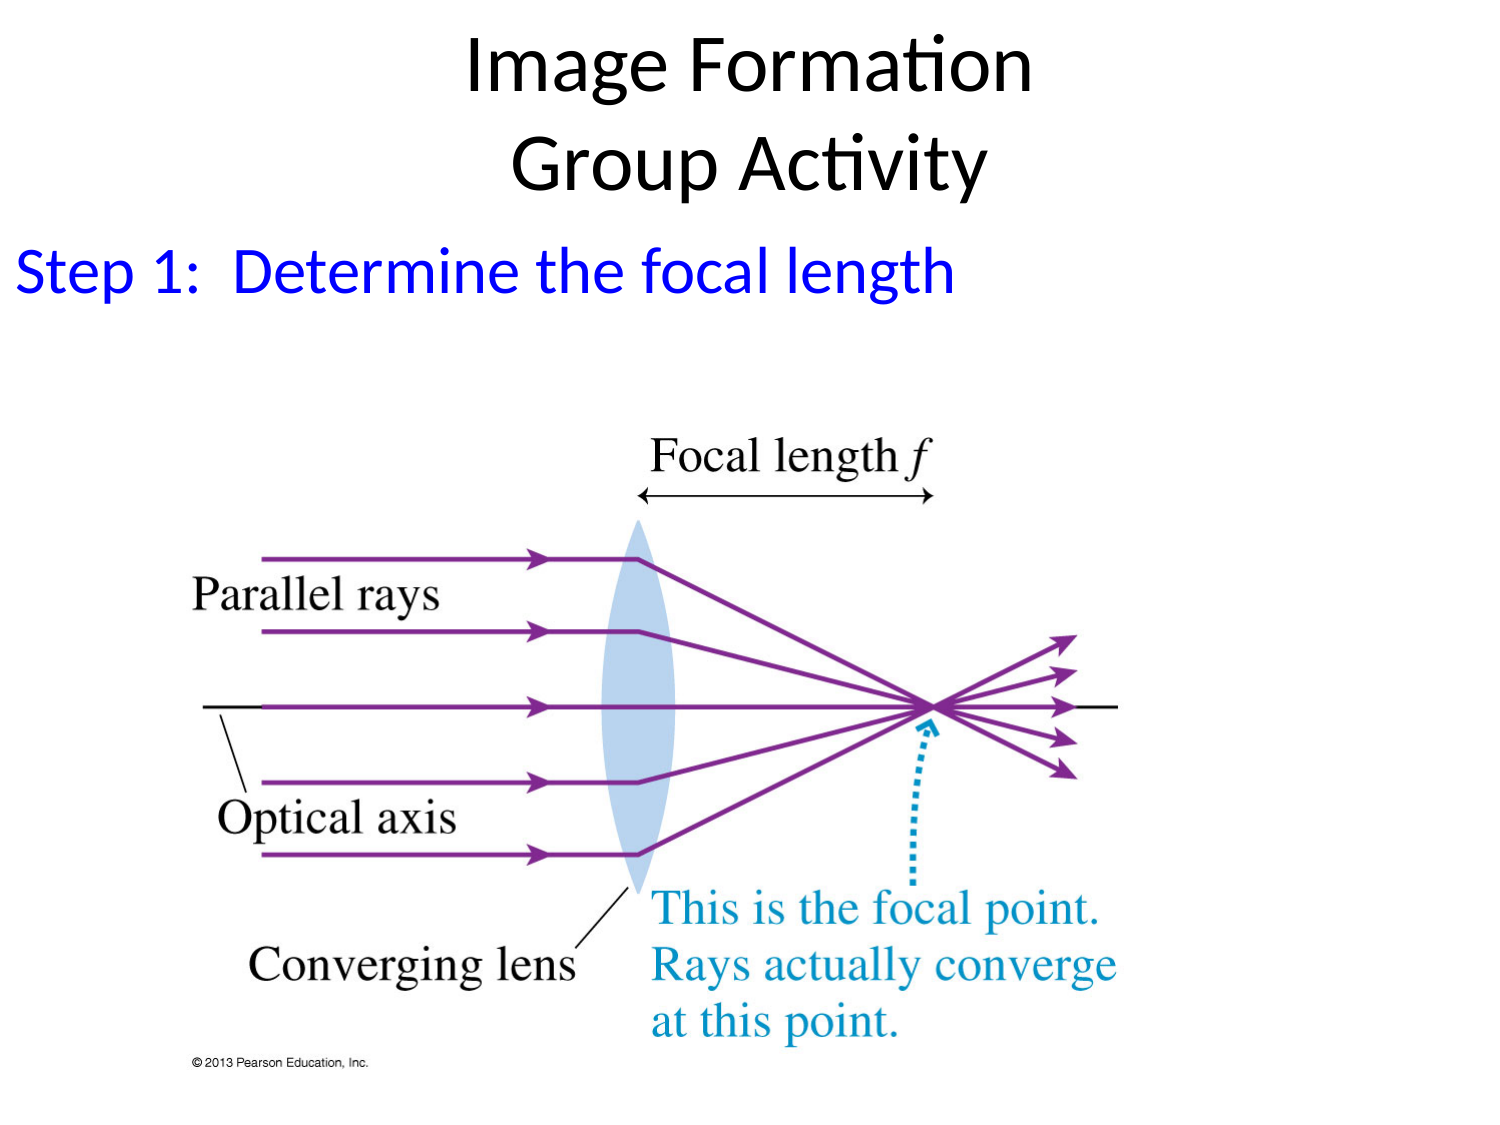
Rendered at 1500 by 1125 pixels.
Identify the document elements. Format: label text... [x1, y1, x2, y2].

title Image Formation Group Activity [112, 0, 1388, 215]
subtitle Step 1: Determine the focal length [0, 218, 1456, 507]
picture [186, 428, 1125, 1079]
